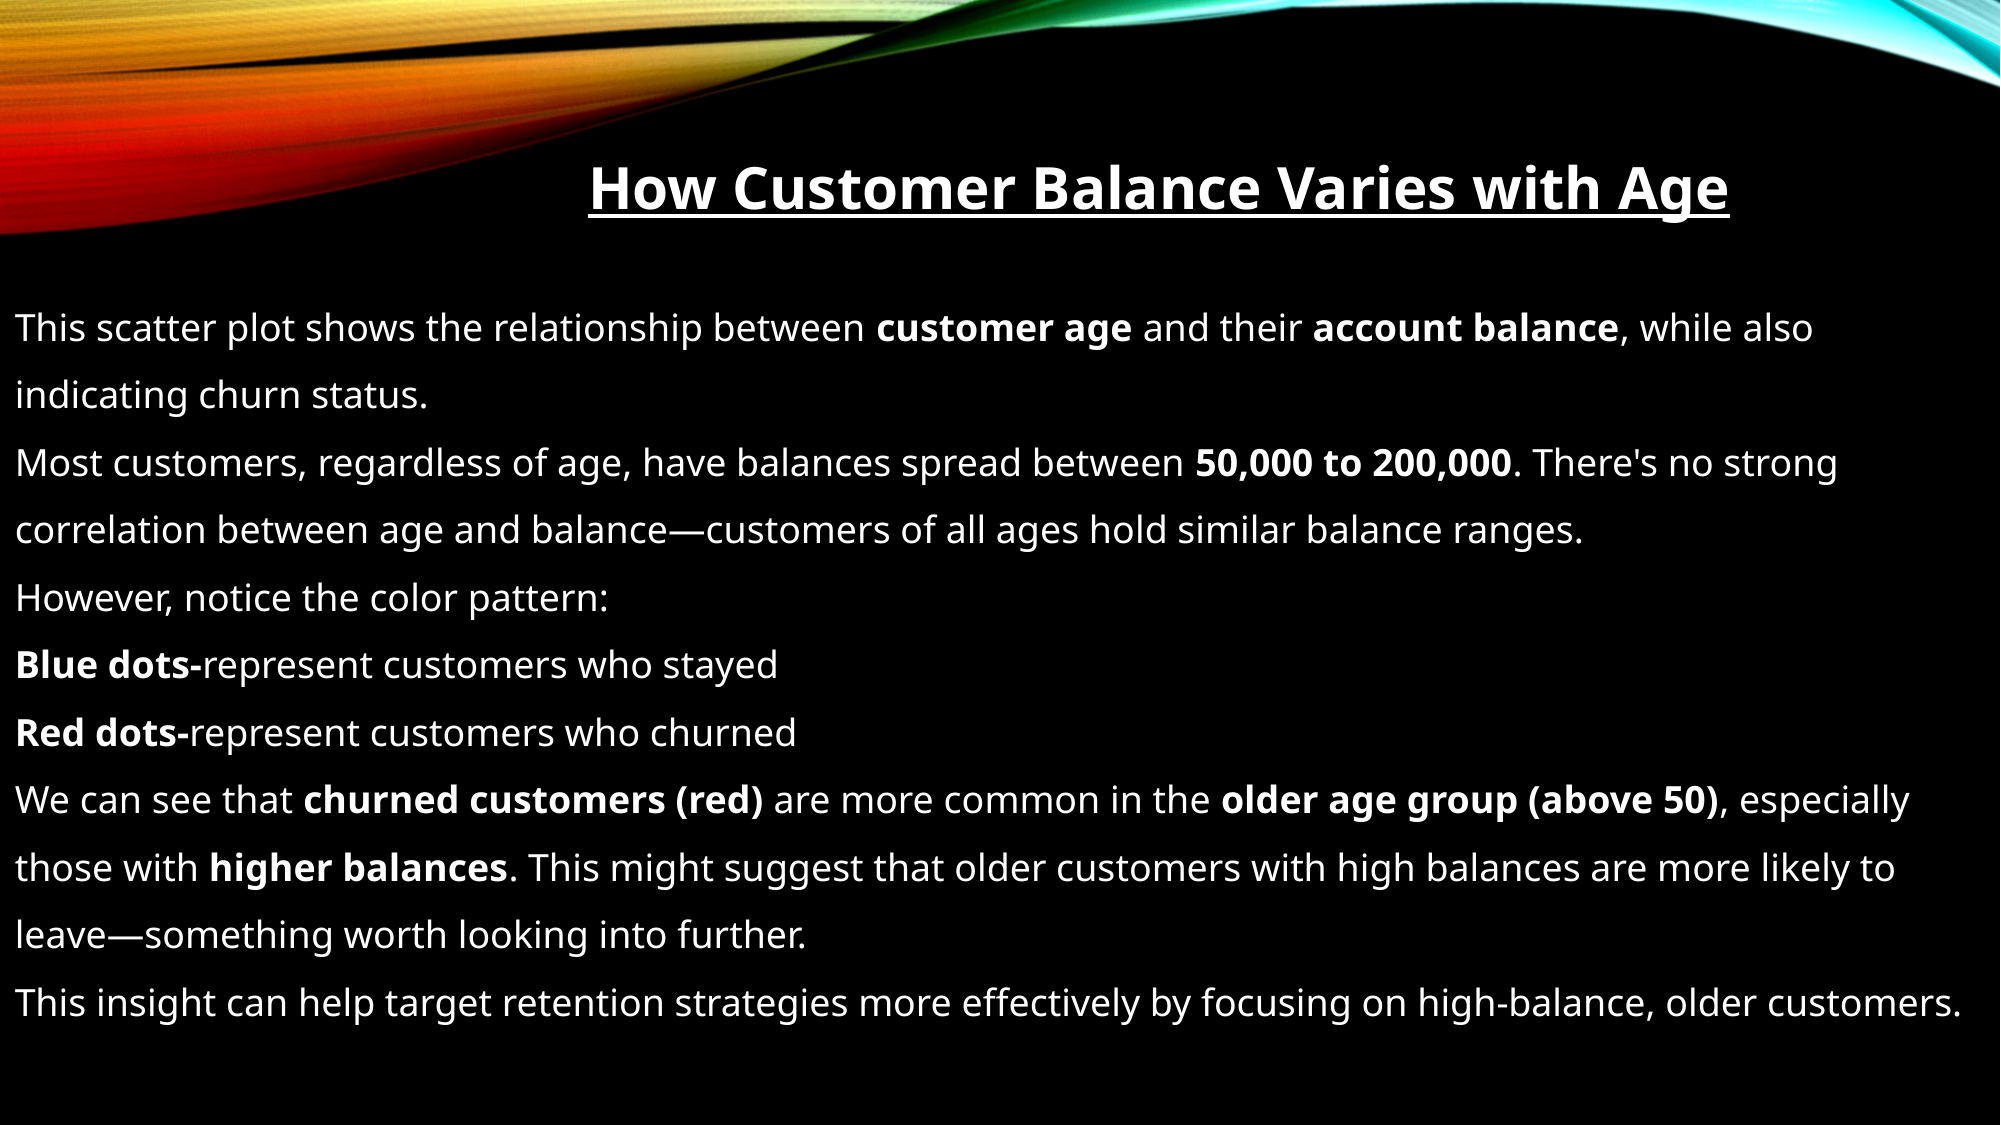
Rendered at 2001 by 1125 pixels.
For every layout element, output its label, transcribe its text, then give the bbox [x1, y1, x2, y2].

text_box This scatter plot shows the relationship between customer age and their account balance, while also indicating churn status. Most customers, regardless of age, have balances spread between 50,000 to 200,000. There's no strong correlation between age and balance—customers of all ages hold similar balance ranges. However, notice the color pattern: Blue dots-represent customers who stayed Red dots-represent customers who churned We can see that churned customers (red) are more common in the older age group (above 50), especially those with higher balances. This might suggest that older customers with high balances are more likely to leave—something worth looking into further. This insight can help target retention strategies more effectively by focusing on high-balance, older customers. [0, 273, 2000, 1099]
text_box How Customer Balance Varies with Age [573, 143, 1746, 229]
picture [0, 0, 2000, 237]
